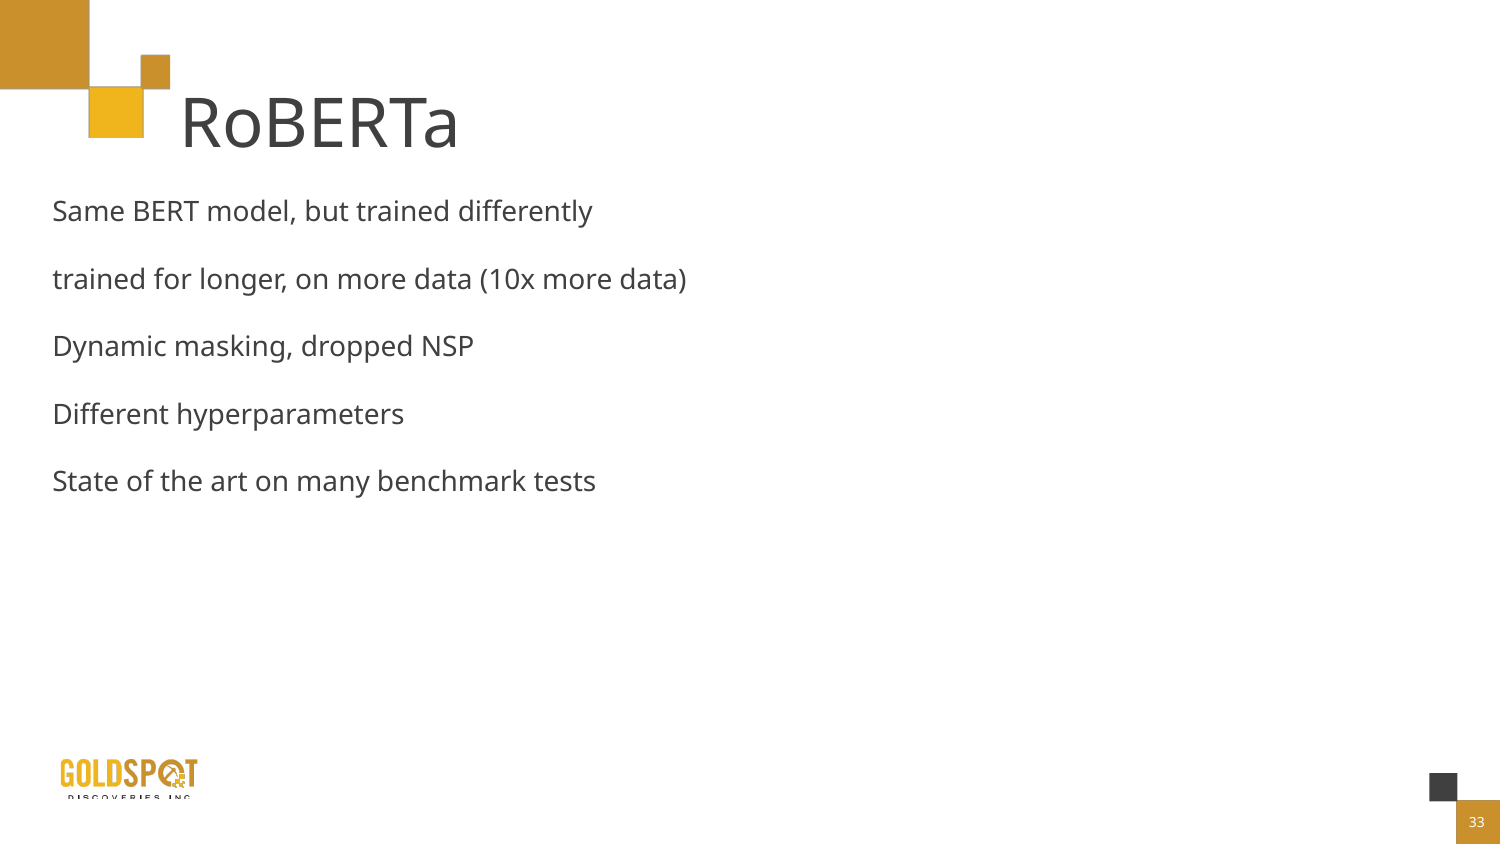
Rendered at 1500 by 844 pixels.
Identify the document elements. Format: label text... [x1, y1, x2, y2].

text_box Same BERT model, but trained differently trained for longer, on more data (10x more data) Dynamic masking, dropped NSP Different hyperparameters State of the art on many benchmark tests [37, 186, 1380, 505]
text_box 33 [1379, 764, 1500, 844]
title RoBERTa [164, 74, 1065, 177]
